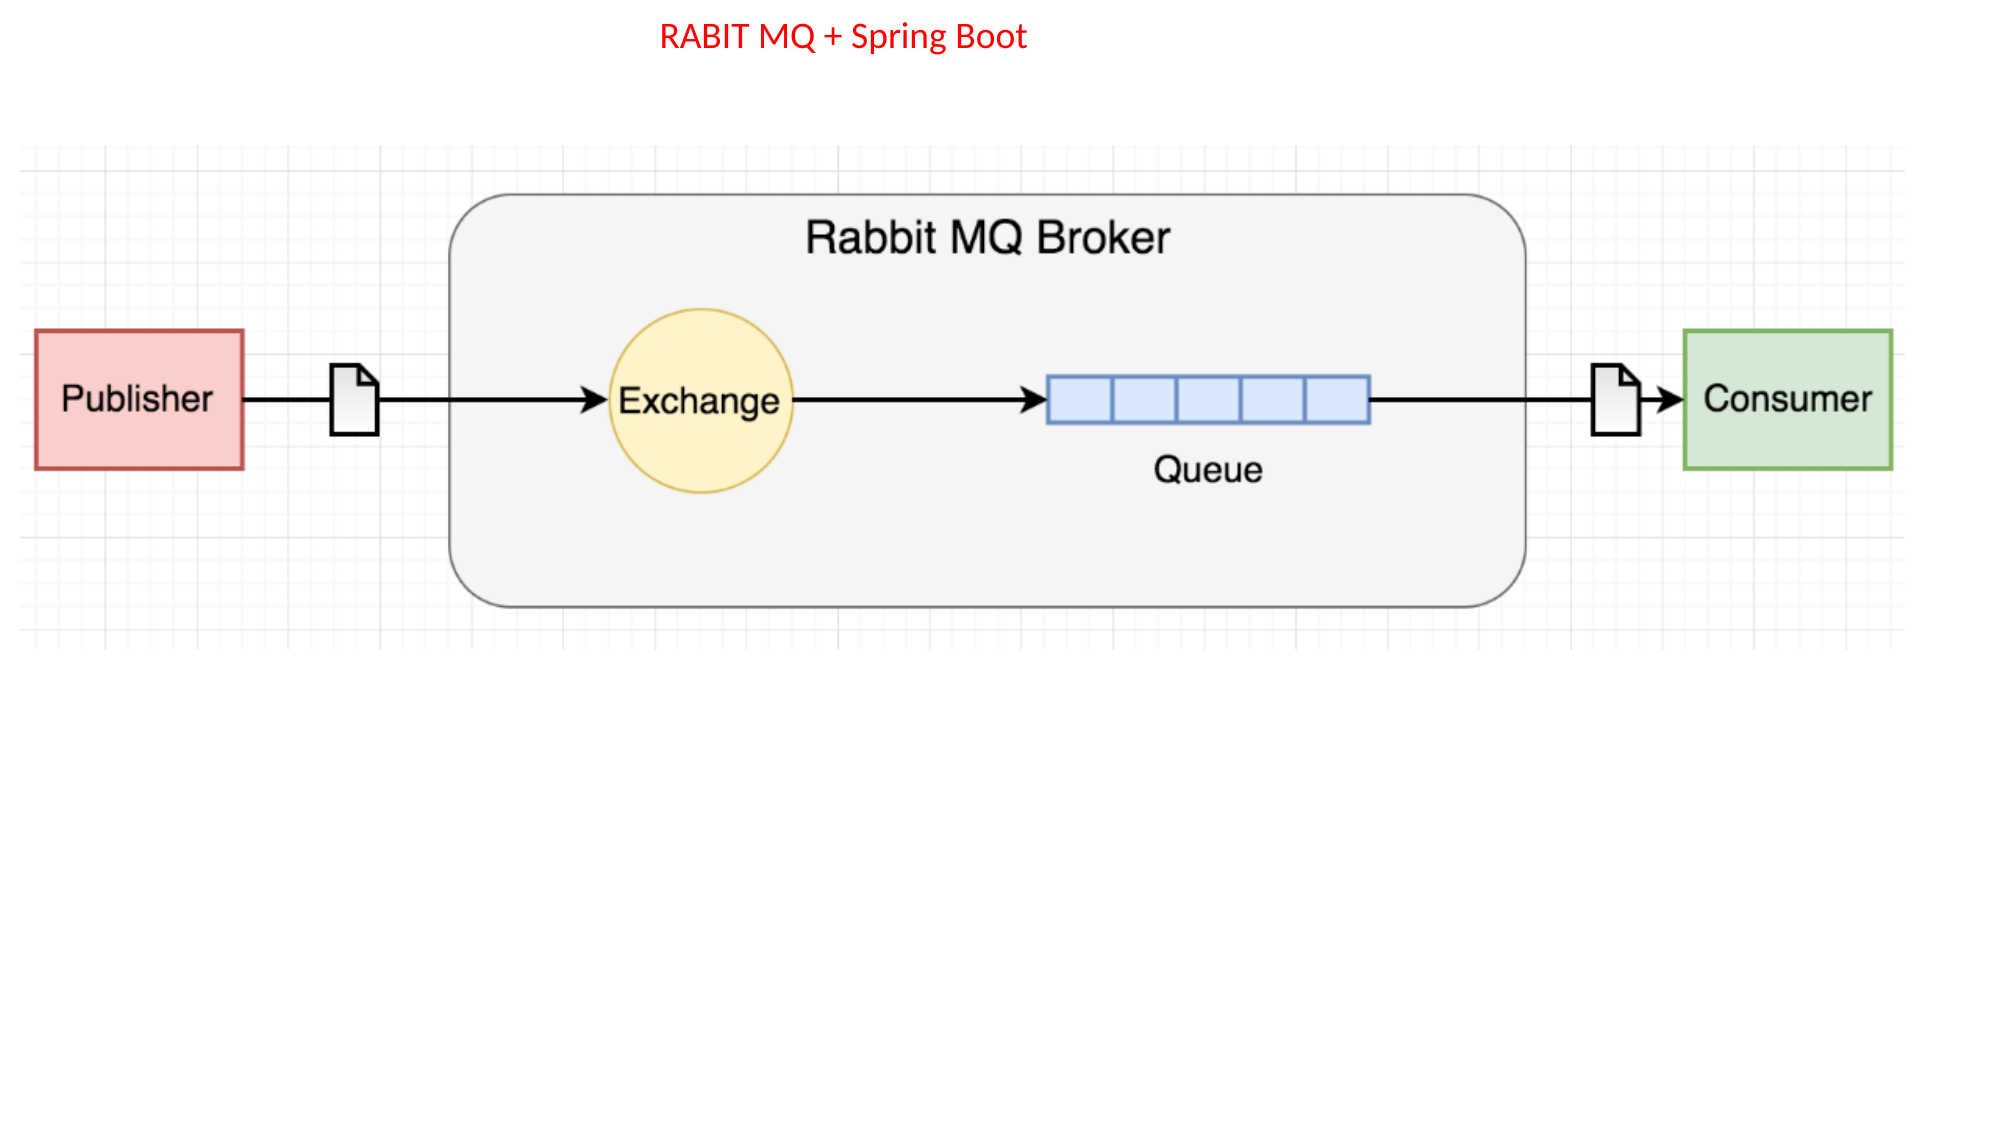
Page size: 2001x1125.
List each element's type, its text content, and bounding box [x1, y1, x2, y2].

text_box RABIT MQ + Spring Boot [322, 0, 1366, 69]
picture [11, 144, 1980, 678]
